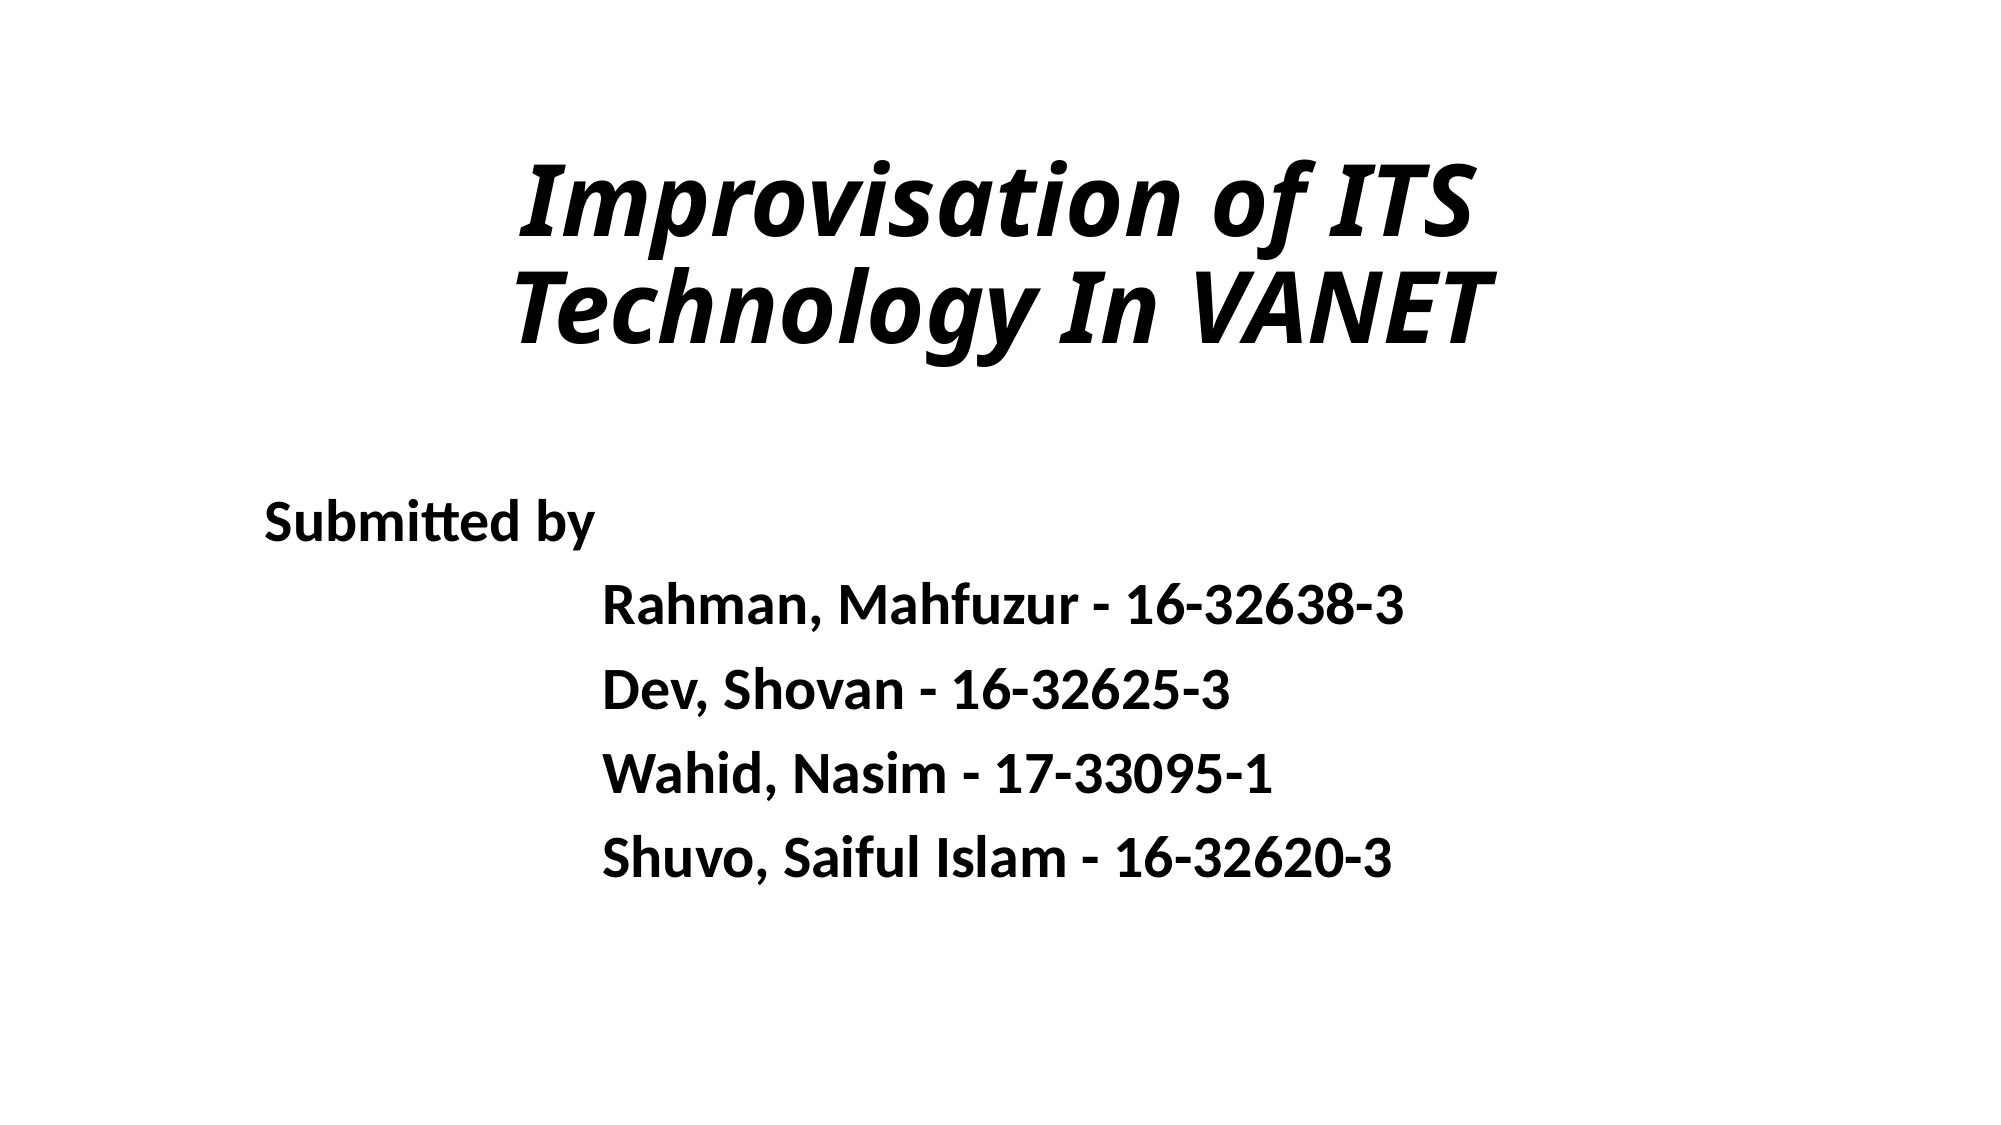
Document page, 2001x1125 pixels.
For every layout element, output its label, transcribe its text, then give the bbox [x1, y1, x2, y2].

subtitle Submitted by Rahman, Mahfuzur - 16-32638-3 Dev, Shovan - 16-32625-3 Wahid, Nasim - 17-33095-1 Shuvo, Saiful Islam - 16-32620-3 [249, 481, 1750, 971]
title Improvisation of ITS Technology In VANET [249, 74, 1750, 374]
